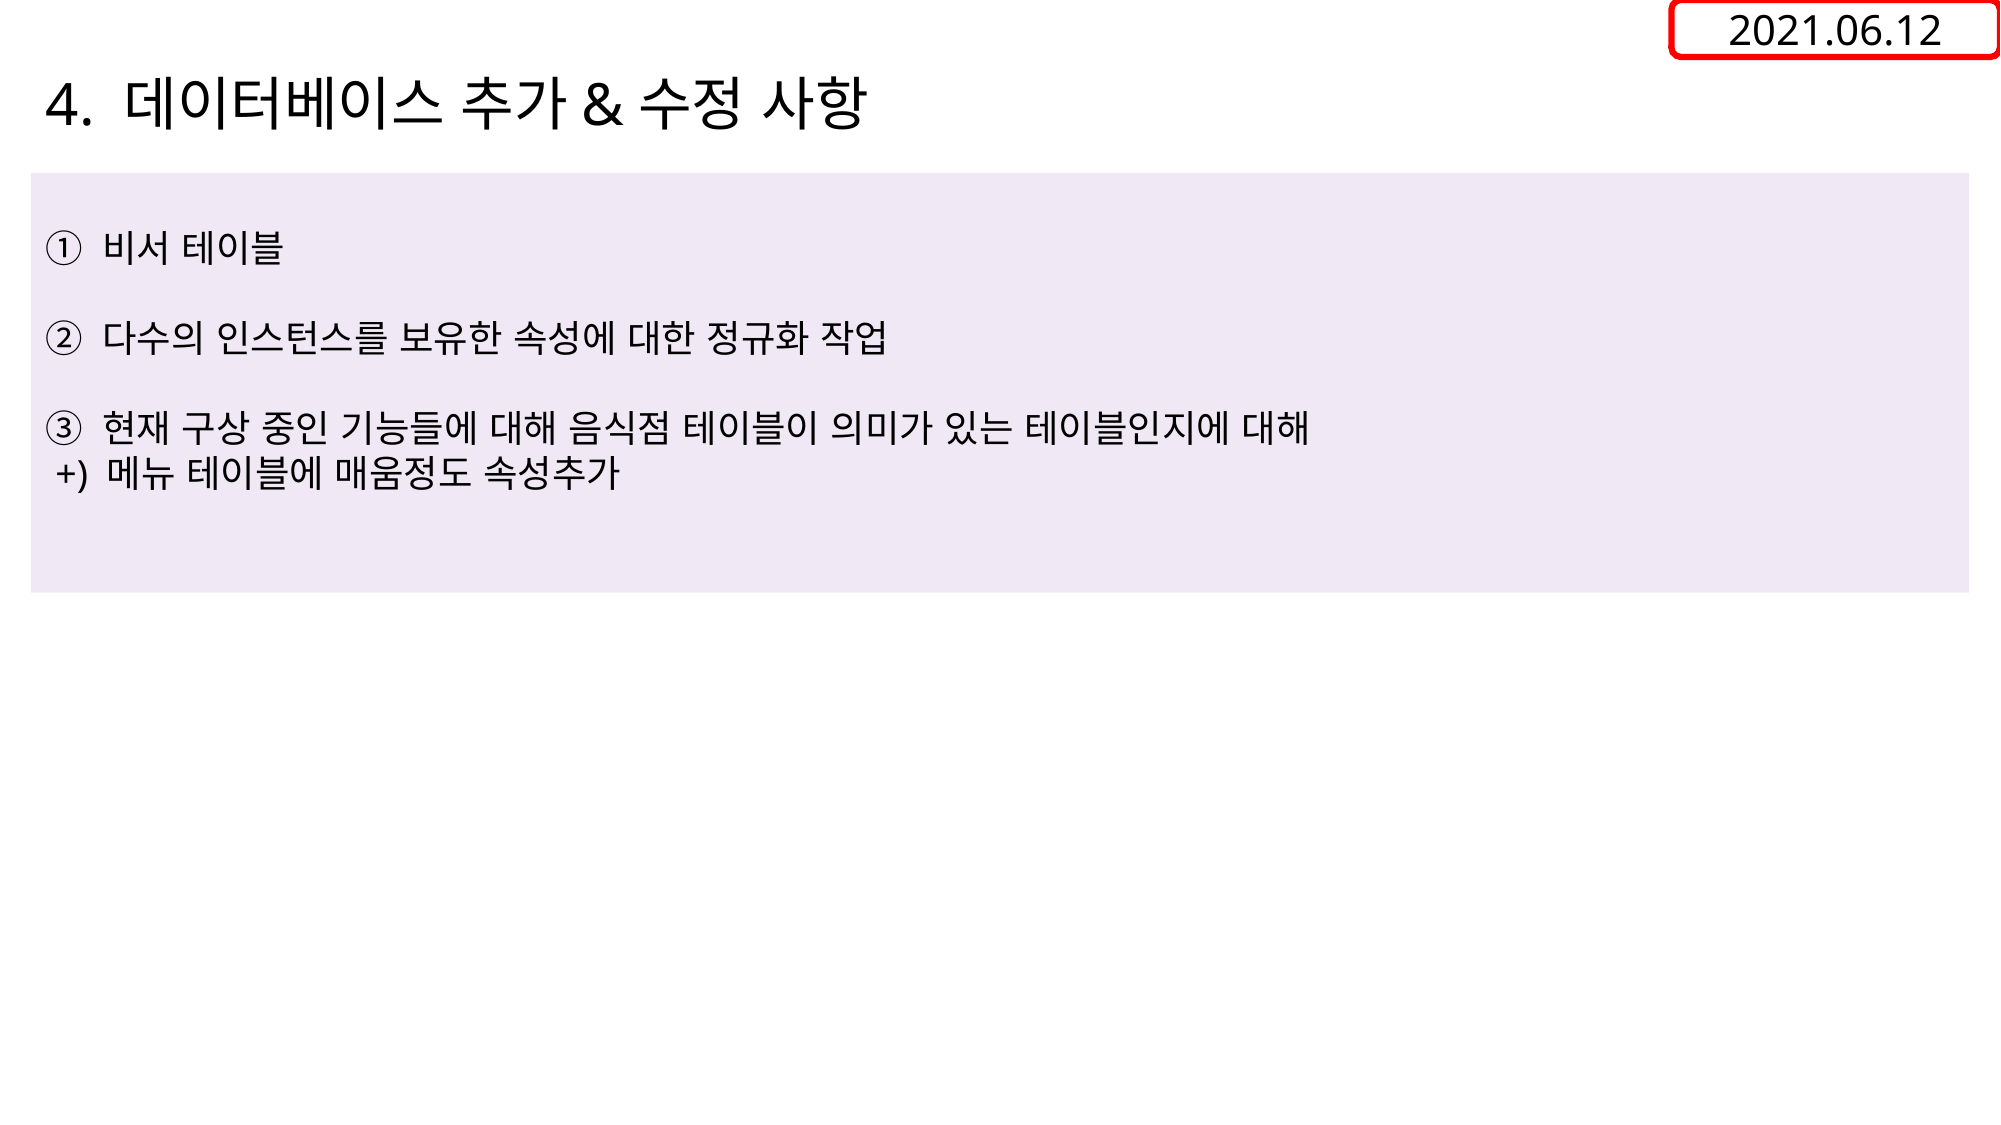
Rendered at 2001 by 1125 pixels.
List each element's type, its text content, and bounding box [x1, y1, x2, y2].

text_box ① 비서 테이블 ② 다수의 인스턴스를 보유한 속성에 대한 정규화 작업 ③ 현재 구상 중인 기능들에 대해 음식점 테이블이 의미가 있는 테이블인지에 대해 +) 메뉴 테이블에 매움정도 속성추가 [30, 172, 1970, 593]
text_box 2021.06.12 [1670, 0, 2000, 59]
text_box 4. 데이터베이스 추가&수정 사항 [30, 38, 1622, 145]
